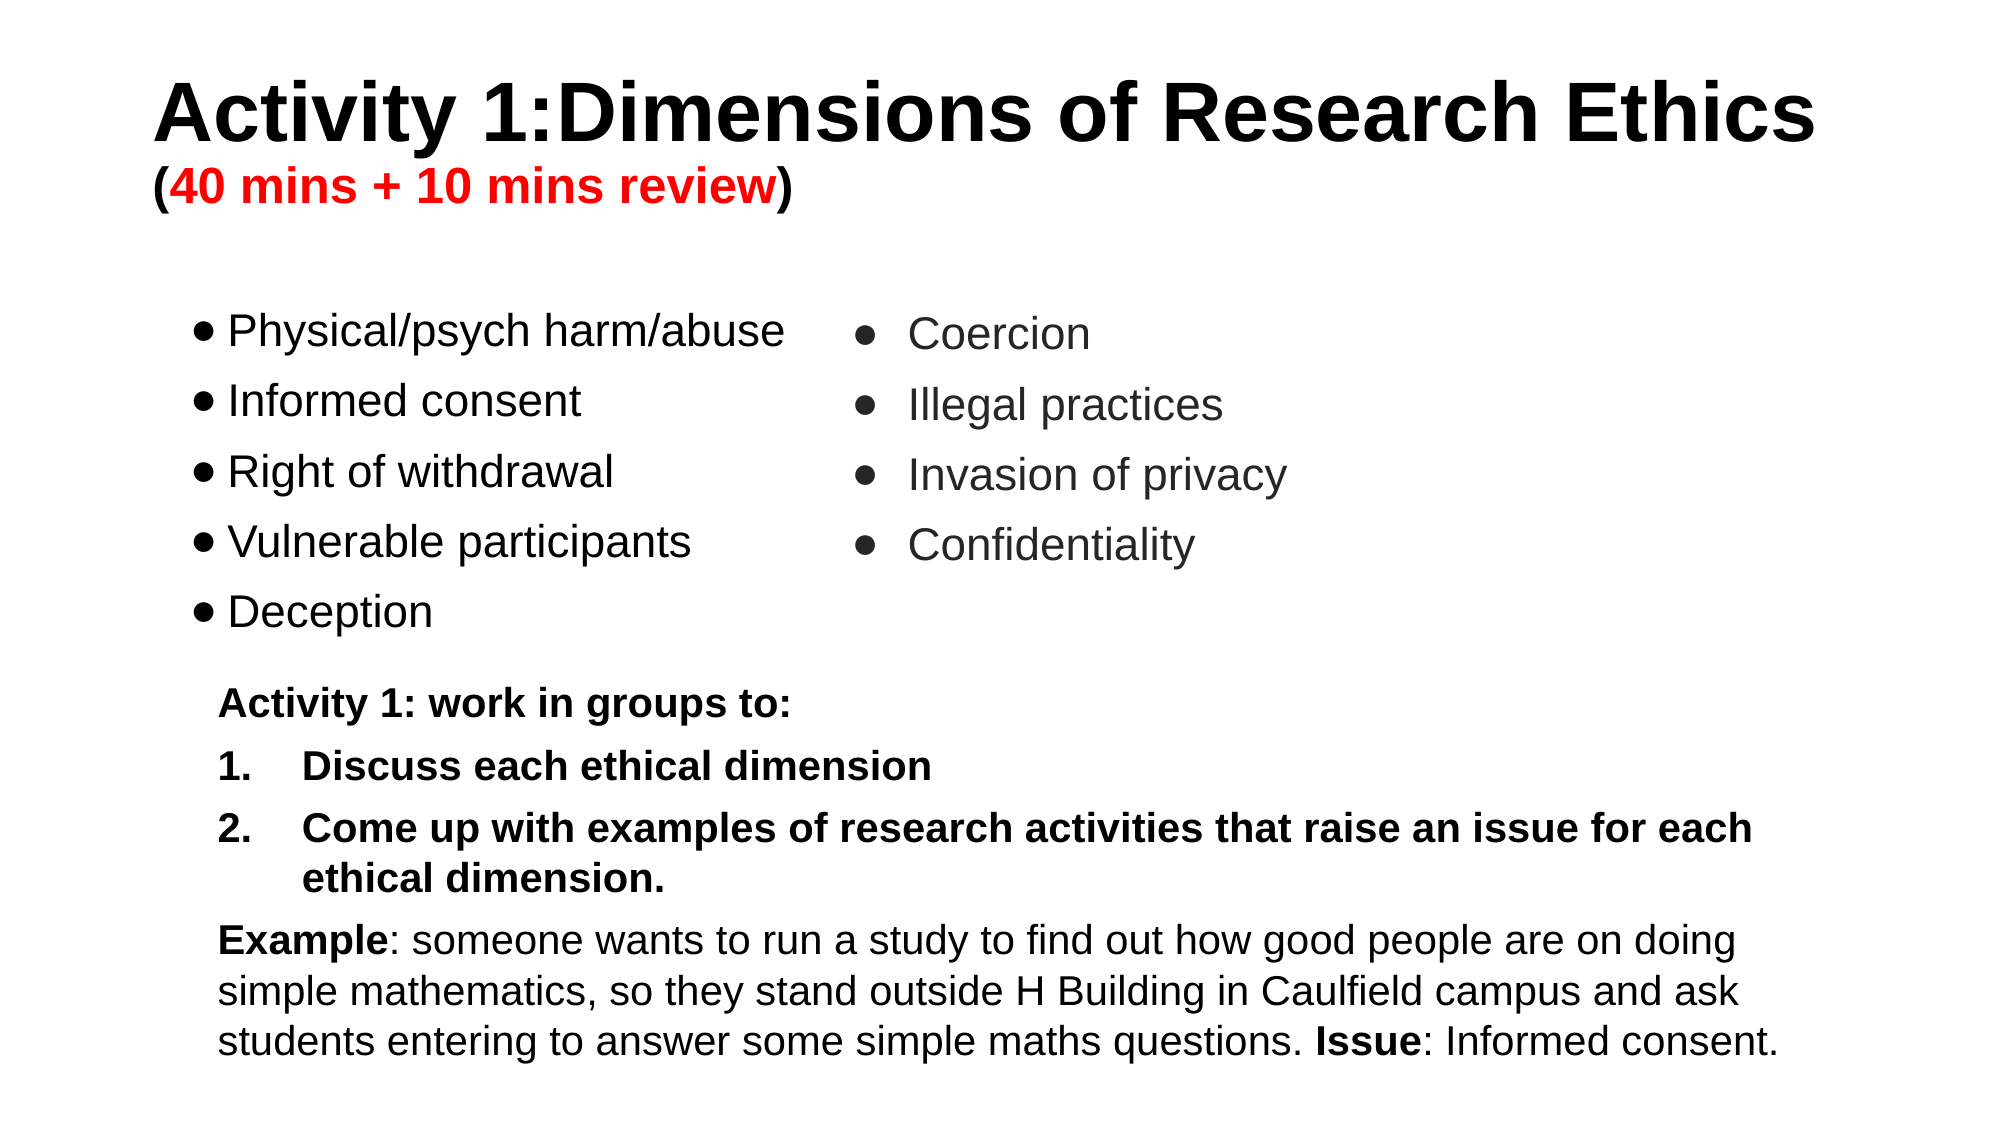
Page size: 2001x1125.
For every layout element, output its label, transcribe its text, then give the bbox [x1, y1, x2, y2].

text_box Coercion Illegal practices Invasion of privacy Confidentiality [836, 302, 1745, 661]
title Activity 1:Dimensions of Research Ethics (40 mins + 10 mins review) [137, 59, 2000, 278]
list Physical/psych harm/abuse Informed consent Right of withdrawal Vulnerable participants Deception [137, 299, 1863, 1014]
text_box Activity 1: work in groups to: Discuss each ethical dimension Come up with examples of research activities that raise an issue for each ethical dimension. Example: someone wants to run a study to find out how good people are on doing simple mathematics, so they stand outside H Building in Caulfield campus and ask students entering to answer some simple maths questions. Issue: Informed consent. [202, 668, 1798, 1125]
